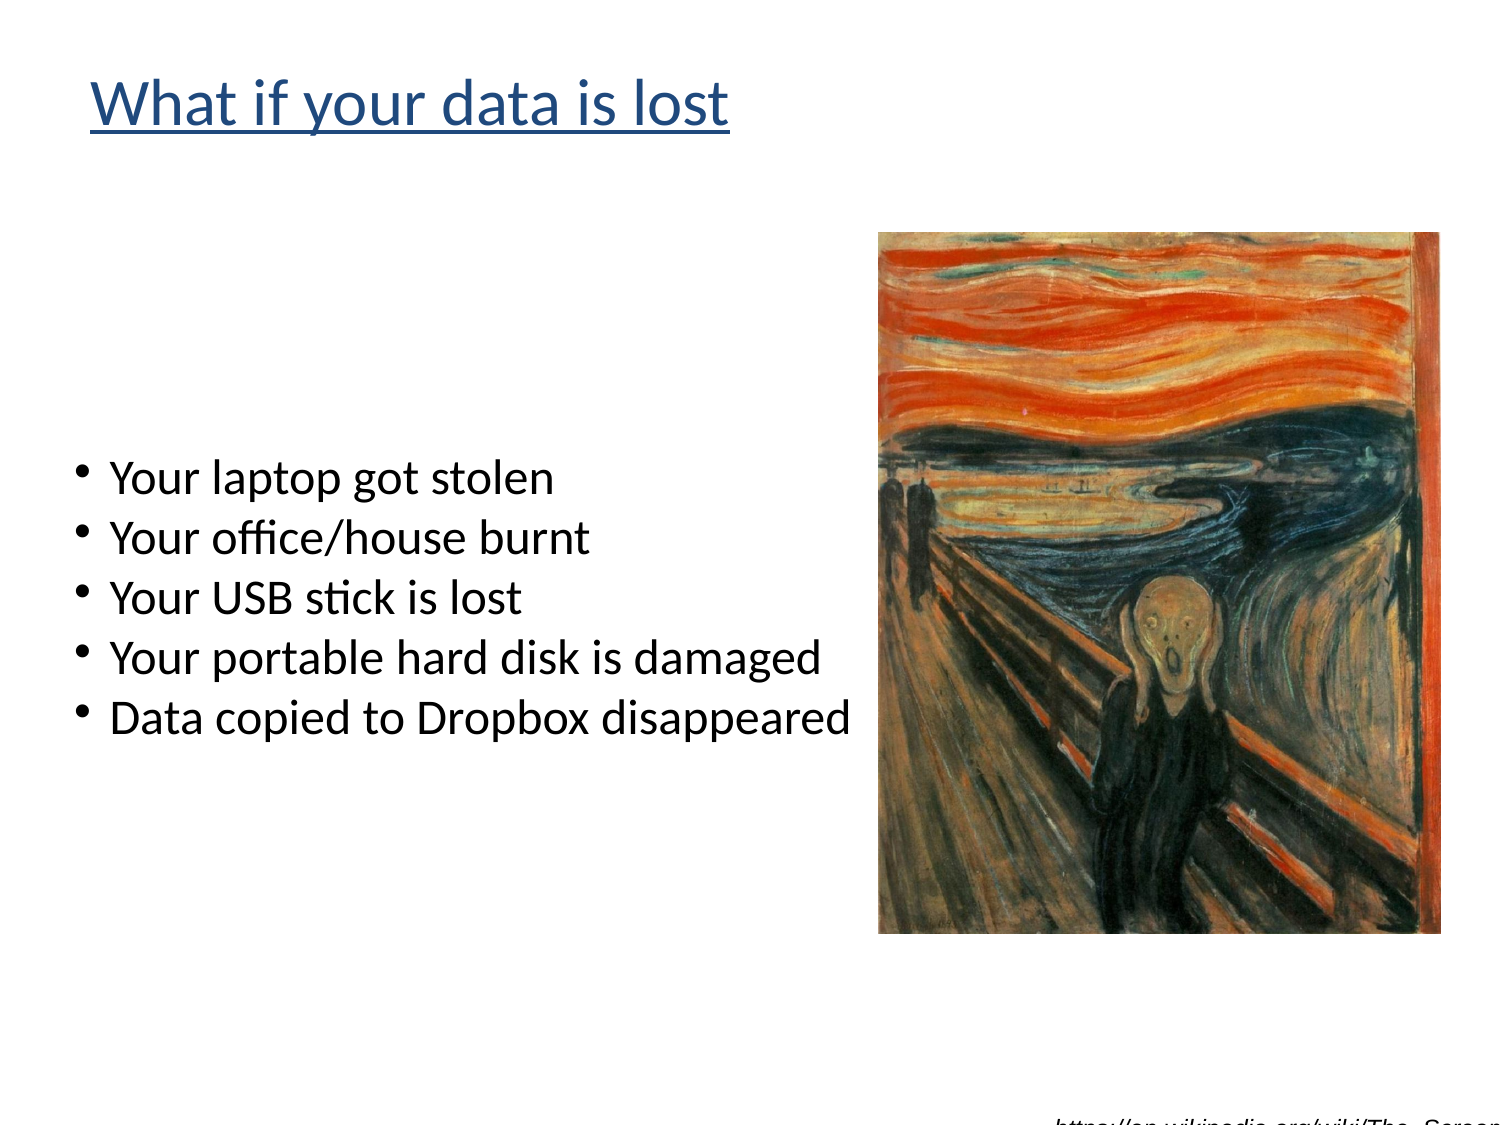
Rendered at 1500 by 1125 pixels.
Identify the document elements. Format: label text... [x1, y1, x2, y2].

title What if your data is lost [75, 45, 1425, 233]
picture [878, 232, 1441, 934]
text_box Your laptop got stolen Your office/house burnt Your USB stick is lost Your portable hard disk is damaged Data copied to Dropbox disappeared [74, 639, 873, 789]
text_box https://en.wikipedia.org/wiki/The_Scream [1034, 1111, 1500, 1125]
